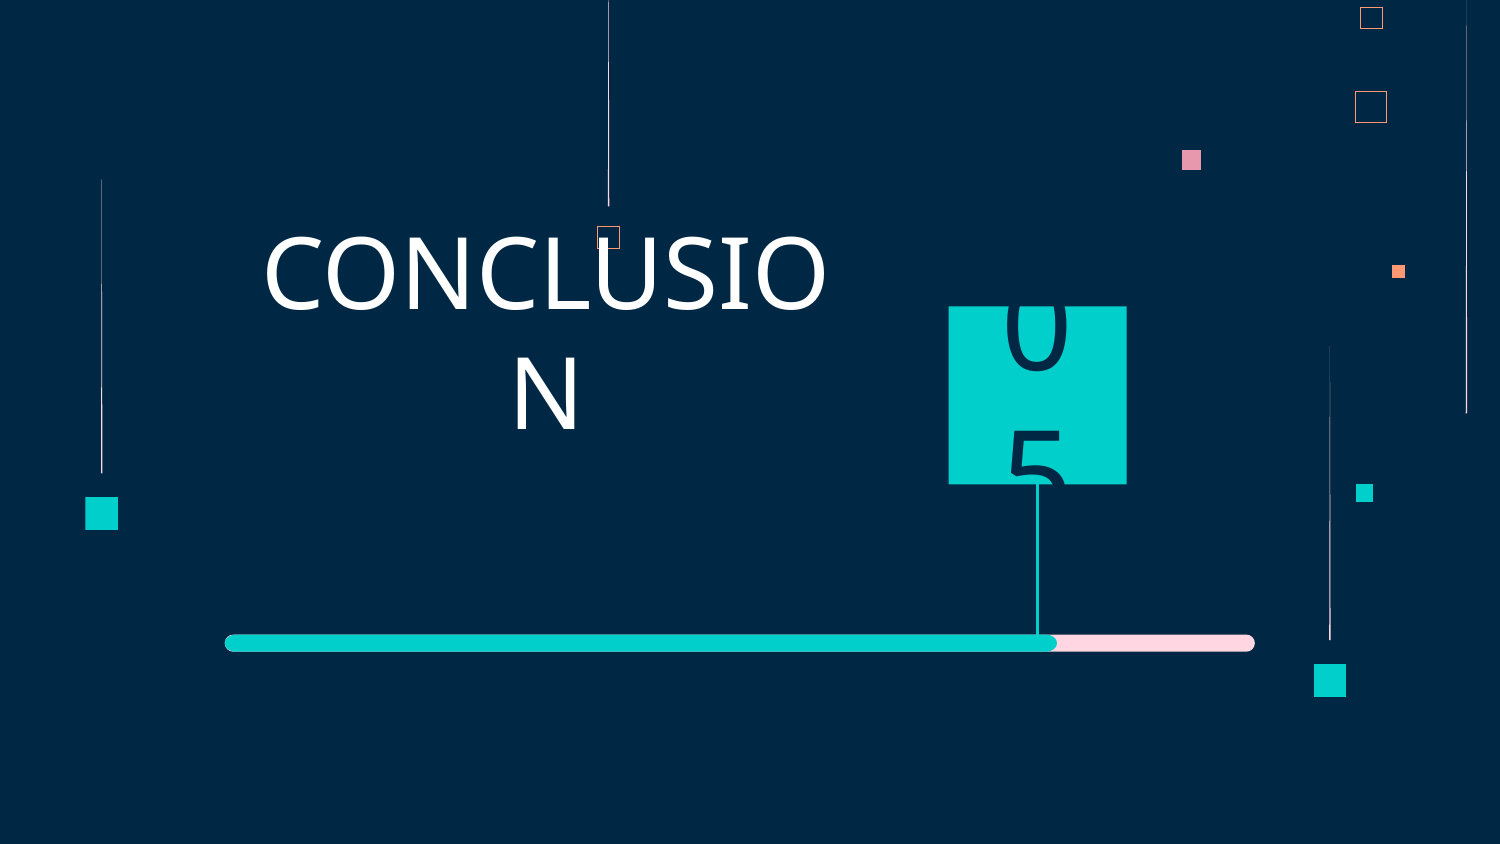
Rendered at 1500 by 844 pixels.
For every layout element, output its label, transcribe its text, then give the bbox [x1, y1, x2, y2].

title 05 [957, 348, 1119, 443]
text_box [948, 306, 1127, 485]
text_box [1049, 634, 1255, 652]
text_box [224, 634, 1058, 652]
title CONCLUSION [242, 326, 851, 465]
